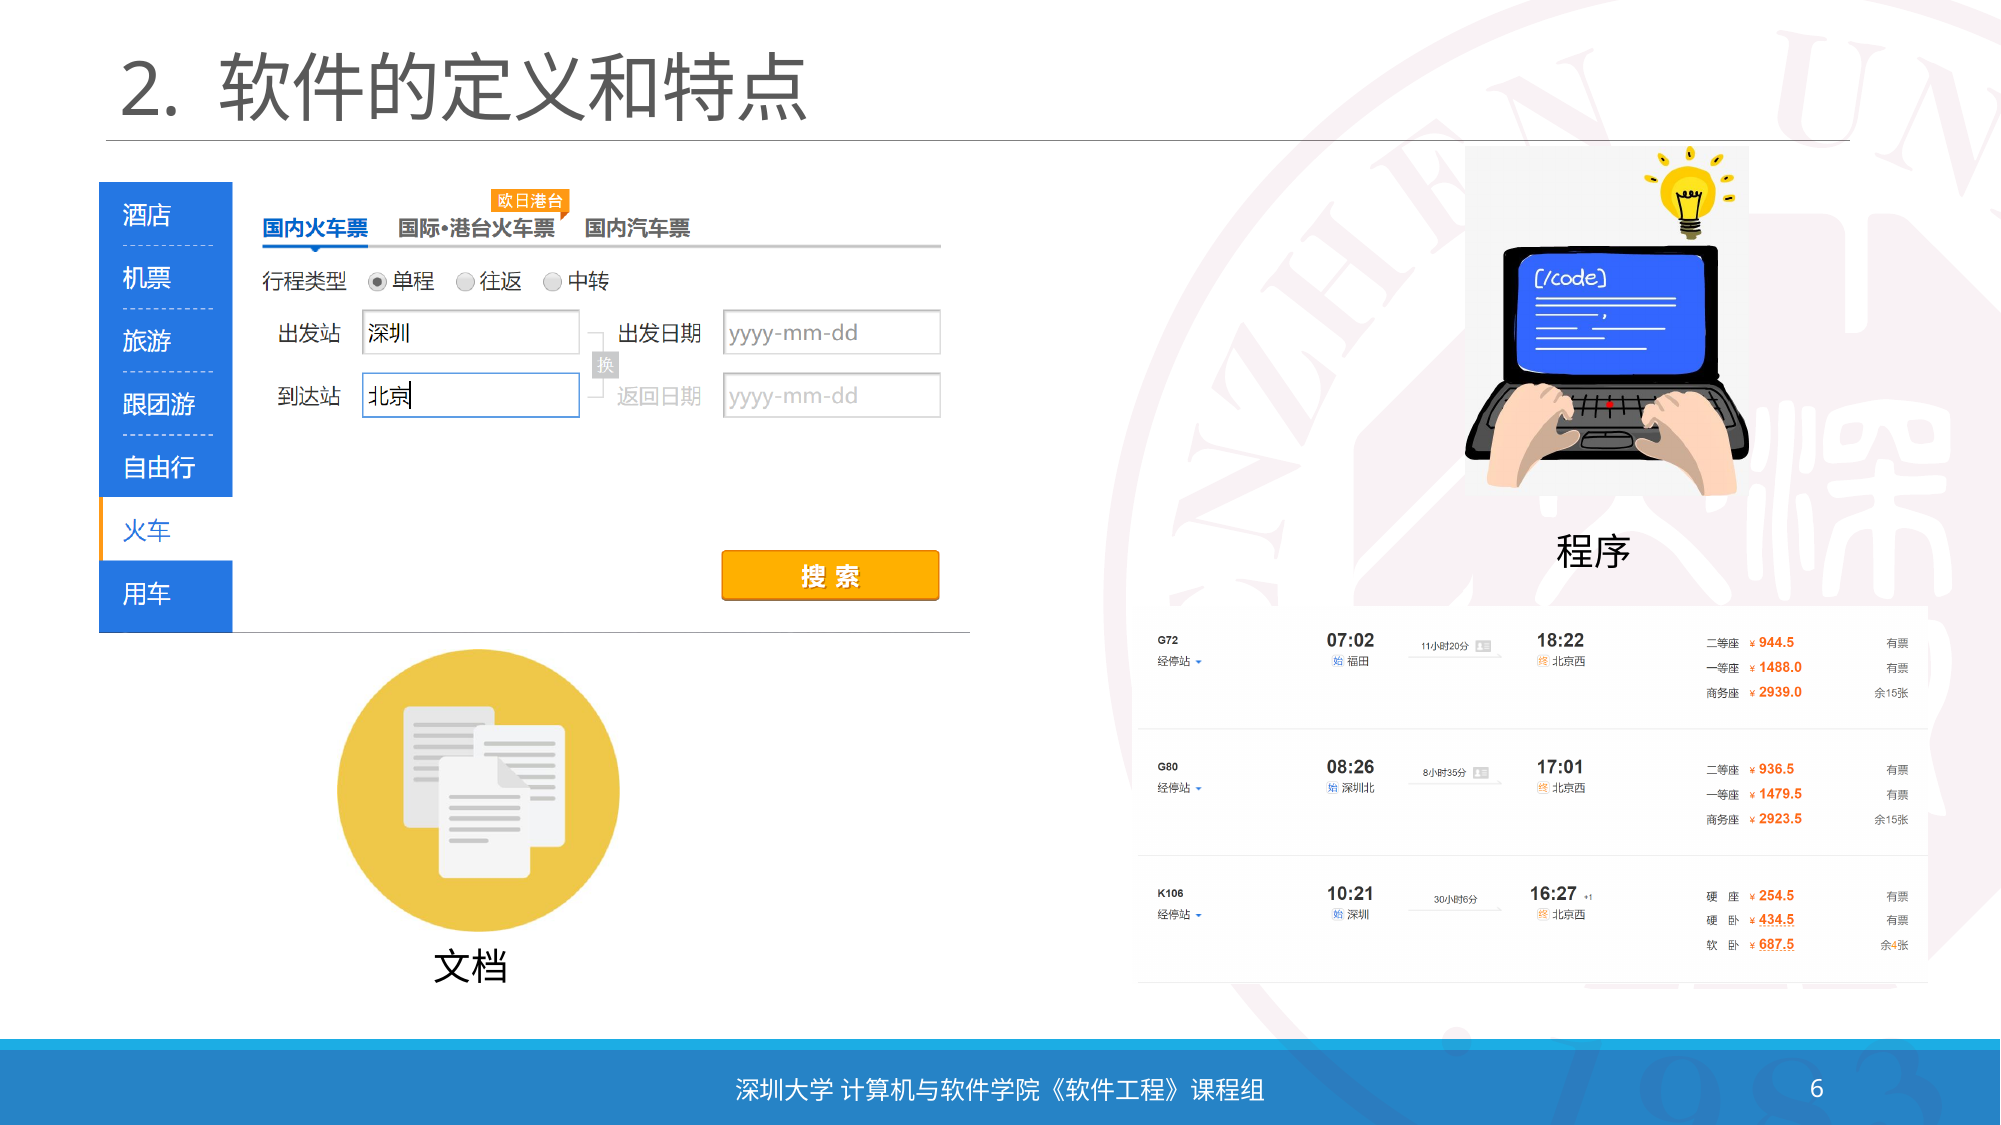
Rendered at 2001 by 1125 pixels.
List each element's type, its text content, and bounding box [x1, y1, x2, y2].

title 2. 软件的定义和特点 [104, 0, 1856, 139]
picture [1464, 145, 1749, 496]
picture [337, 649, 620, 933]
picture [1131, 605, 1929, 985]
picture [99, 181, 970, 634]
slide_number 6 [1624, 1059, 1840, 1120]
footer 深圳大学 计算机与软件学院《软件工程》课程组 [604, 1059, 1396, 1120]
text_box 程序 [1541, 520, 1720, 581]
text_box 文档 [418, 939, 597, 995]
